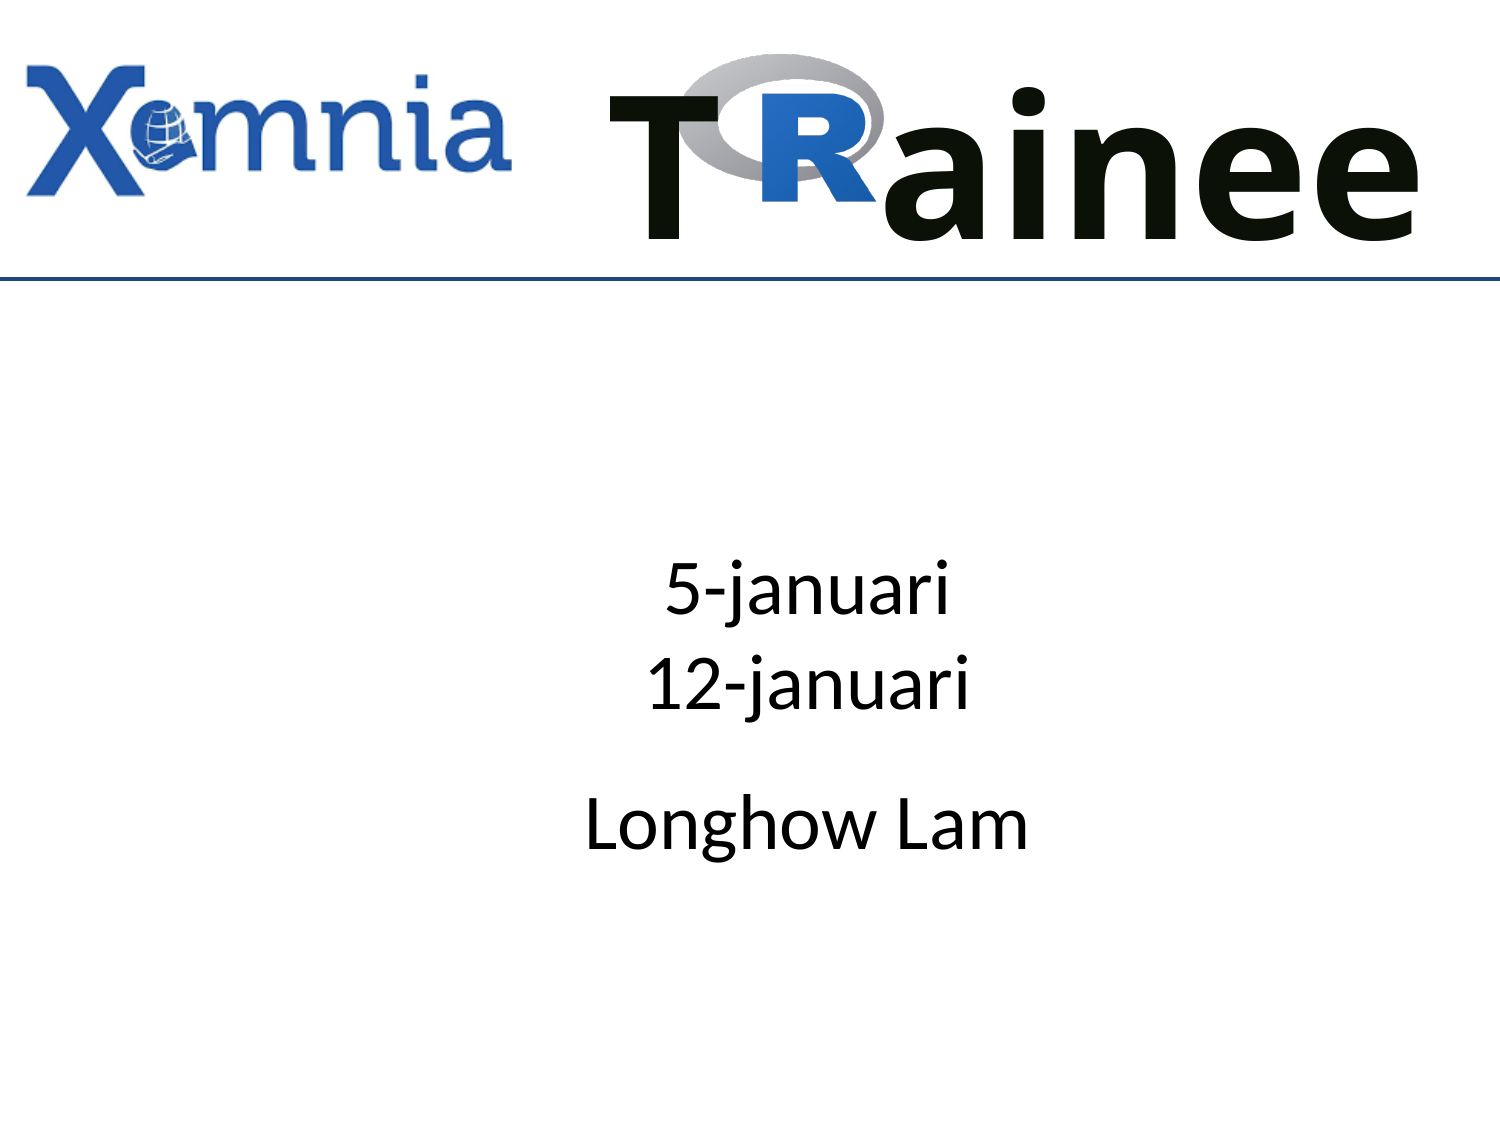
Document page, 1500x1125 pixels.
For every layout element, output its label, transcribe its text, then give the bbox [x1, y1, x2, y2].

text_box T ainee [318, 0, 1500, 243]
picture [677, 53, 884, 203]
text_box 5-januari 12-januari Longhow Lam [296, 528, 1319, 591]
picture [0, 11, 532, 237]
